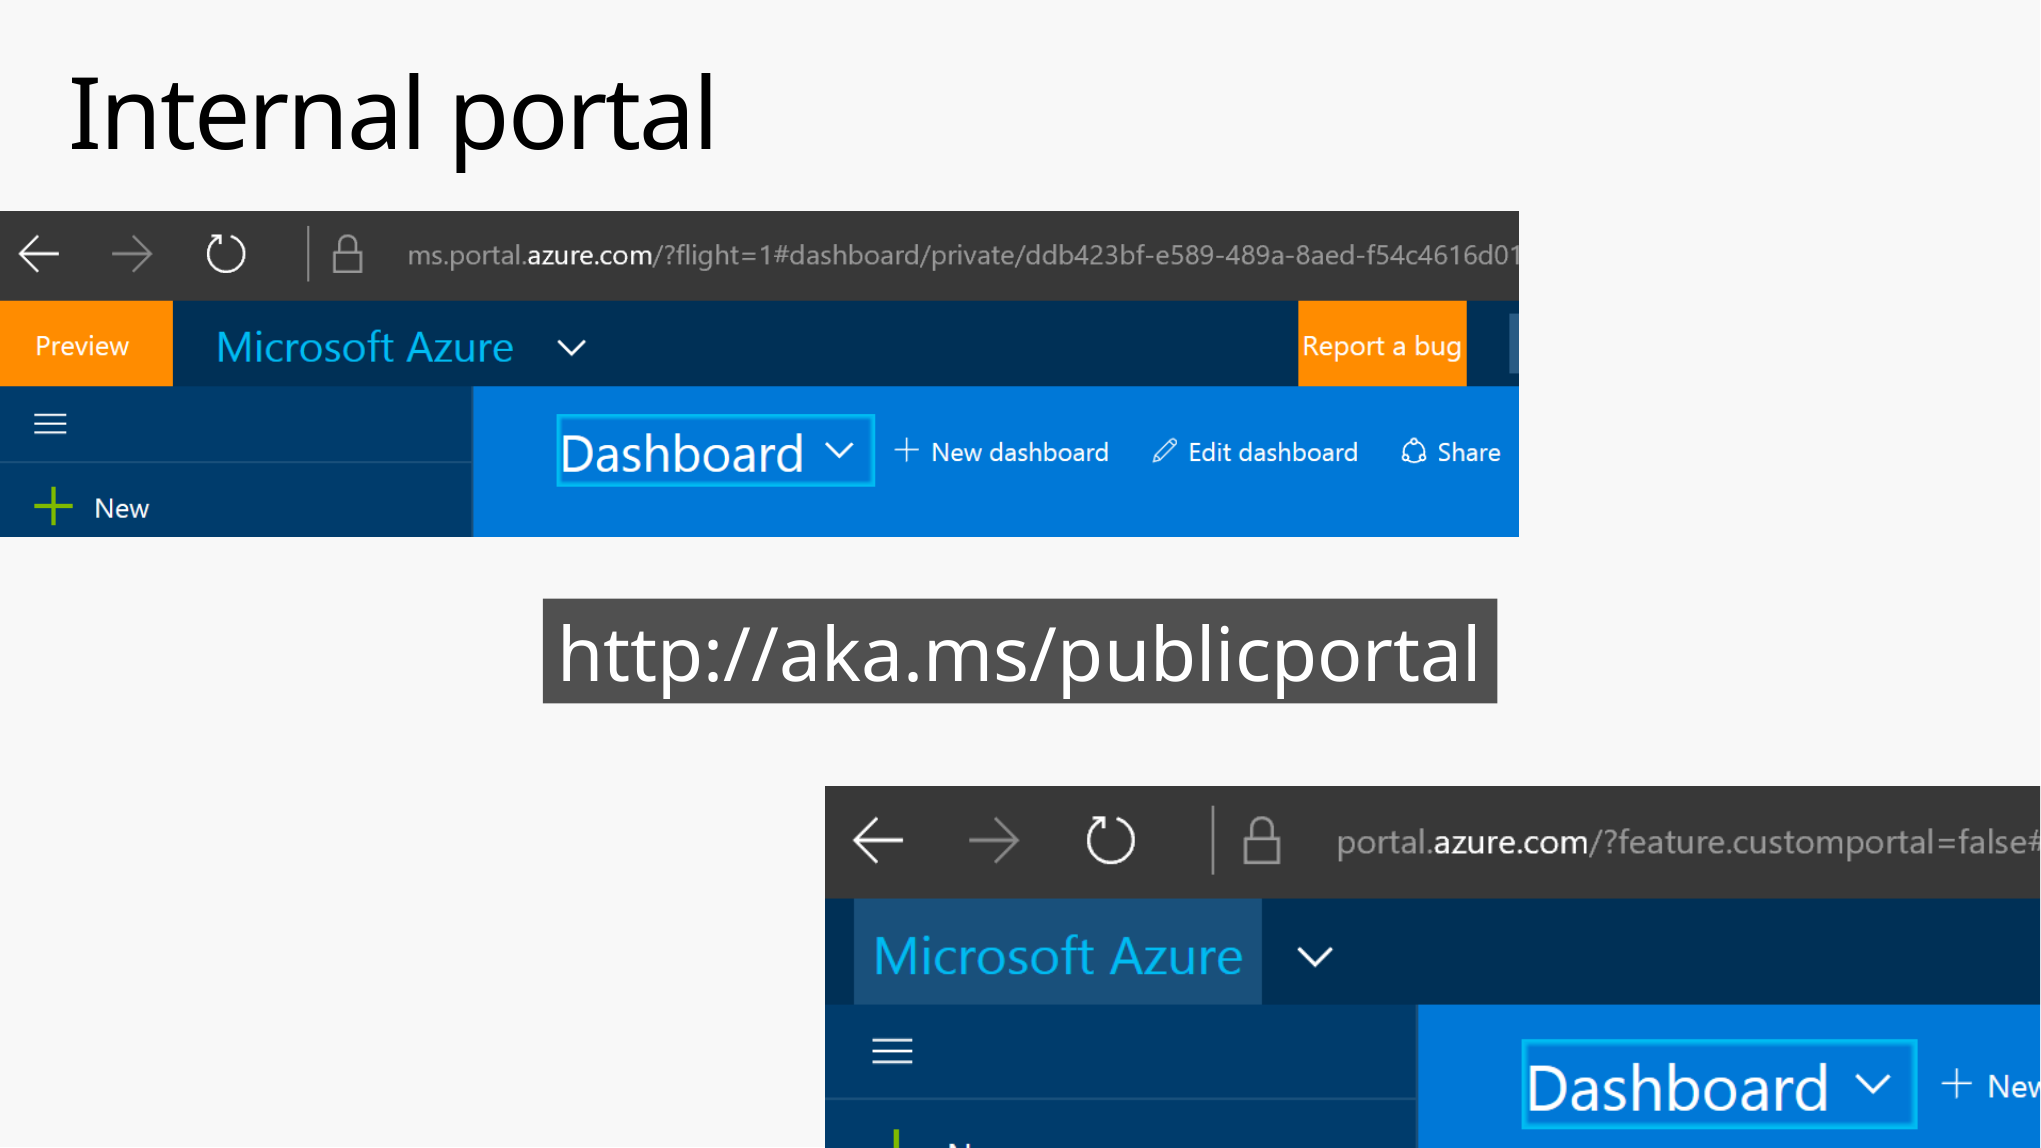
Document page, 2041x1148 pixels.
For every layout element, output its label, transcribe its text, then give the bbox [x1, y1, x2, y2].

title Internal portal [45, 48, 1996, 199]
picture [0, 210, 1520, 537]
text_box http://aka.ms/publicportal [542, 598, 1498, 704]
picture [825, 785, 2041, 1148]
